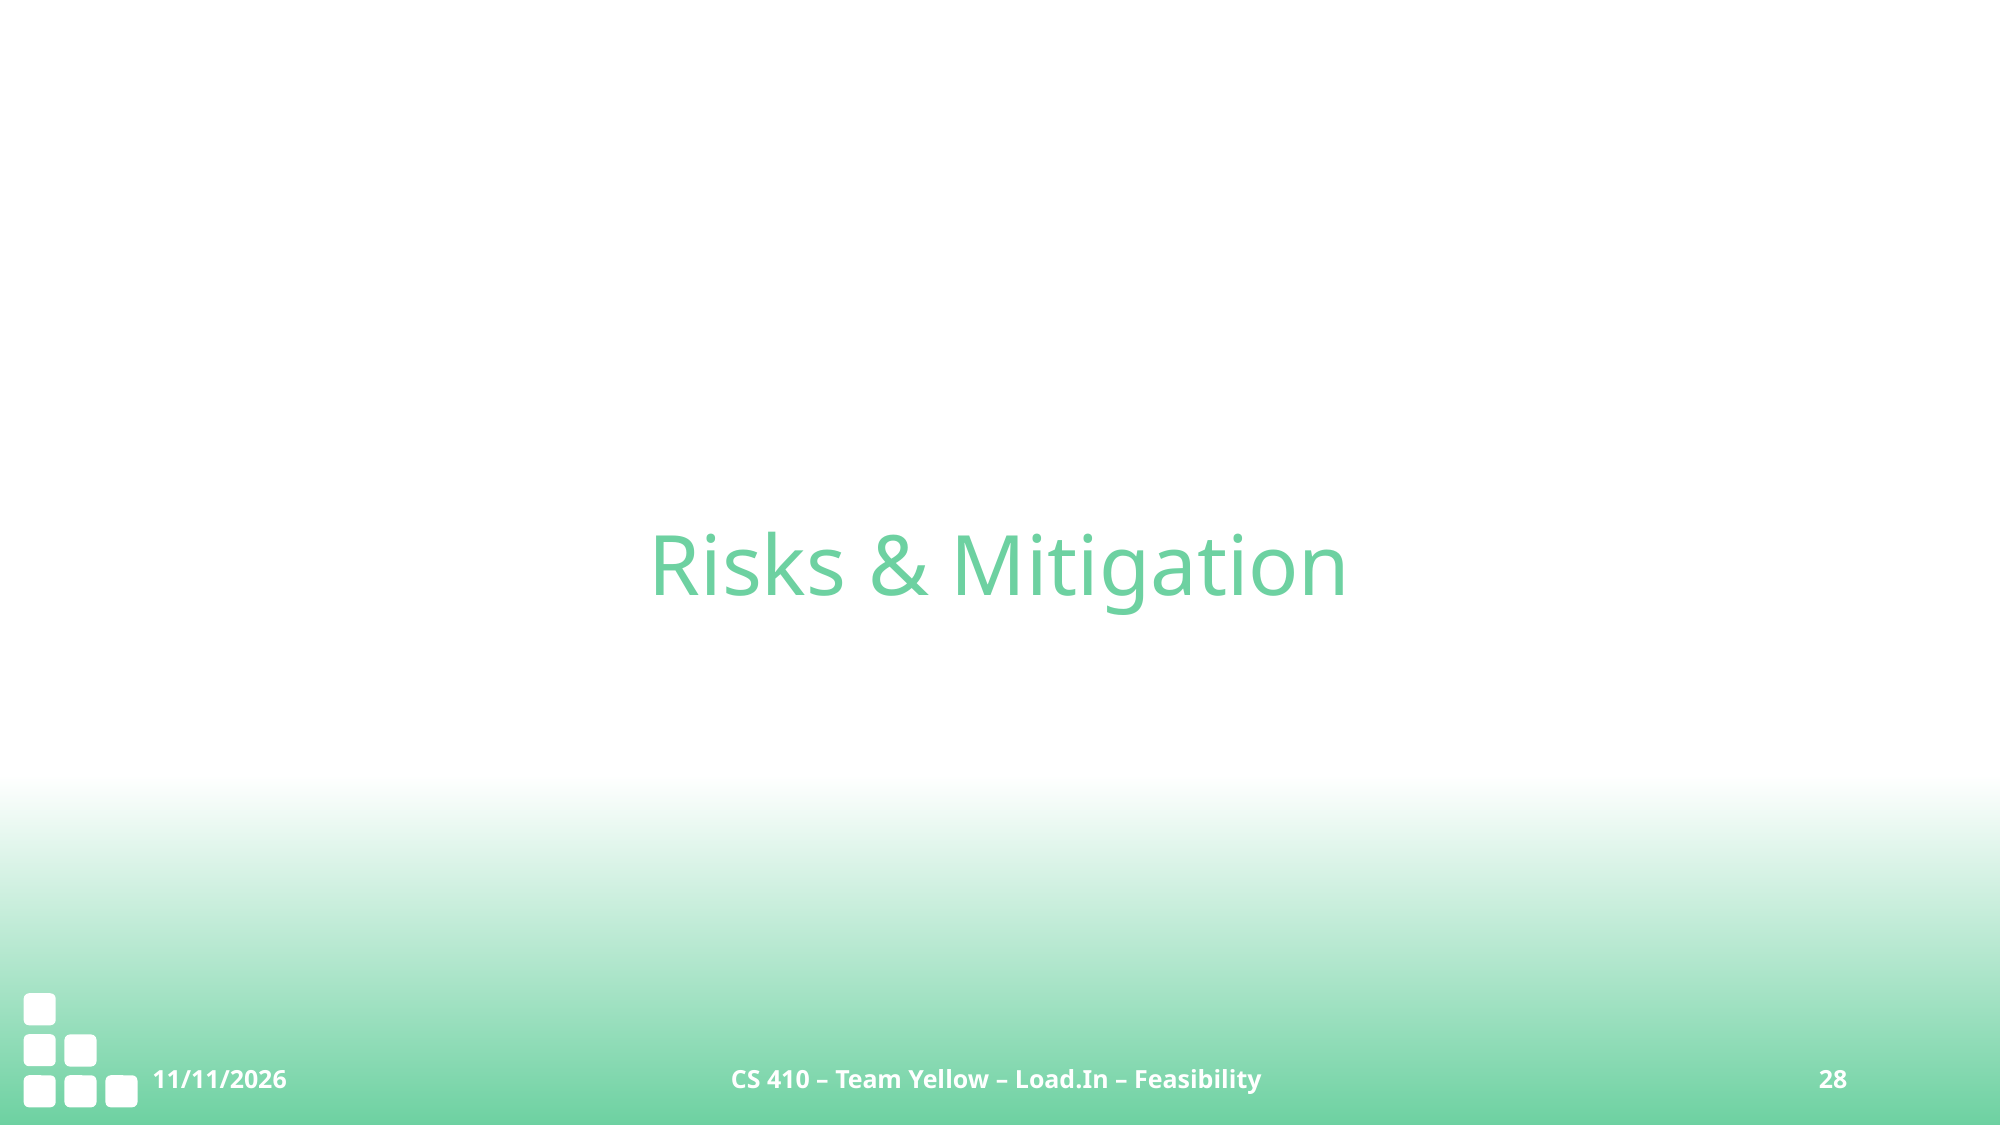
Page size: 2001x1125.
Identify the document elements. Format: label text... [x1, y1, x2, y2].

slide_number 28 [1412, 1035, 1863, 1125]
title Risks & Mitigation [137, 503, 1863, 622]
footer CS 410 – Team Yellow – Load.In – Feasibility [662, 1035, 1338, 1125]
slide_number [137, 1035, 588, 1125]
